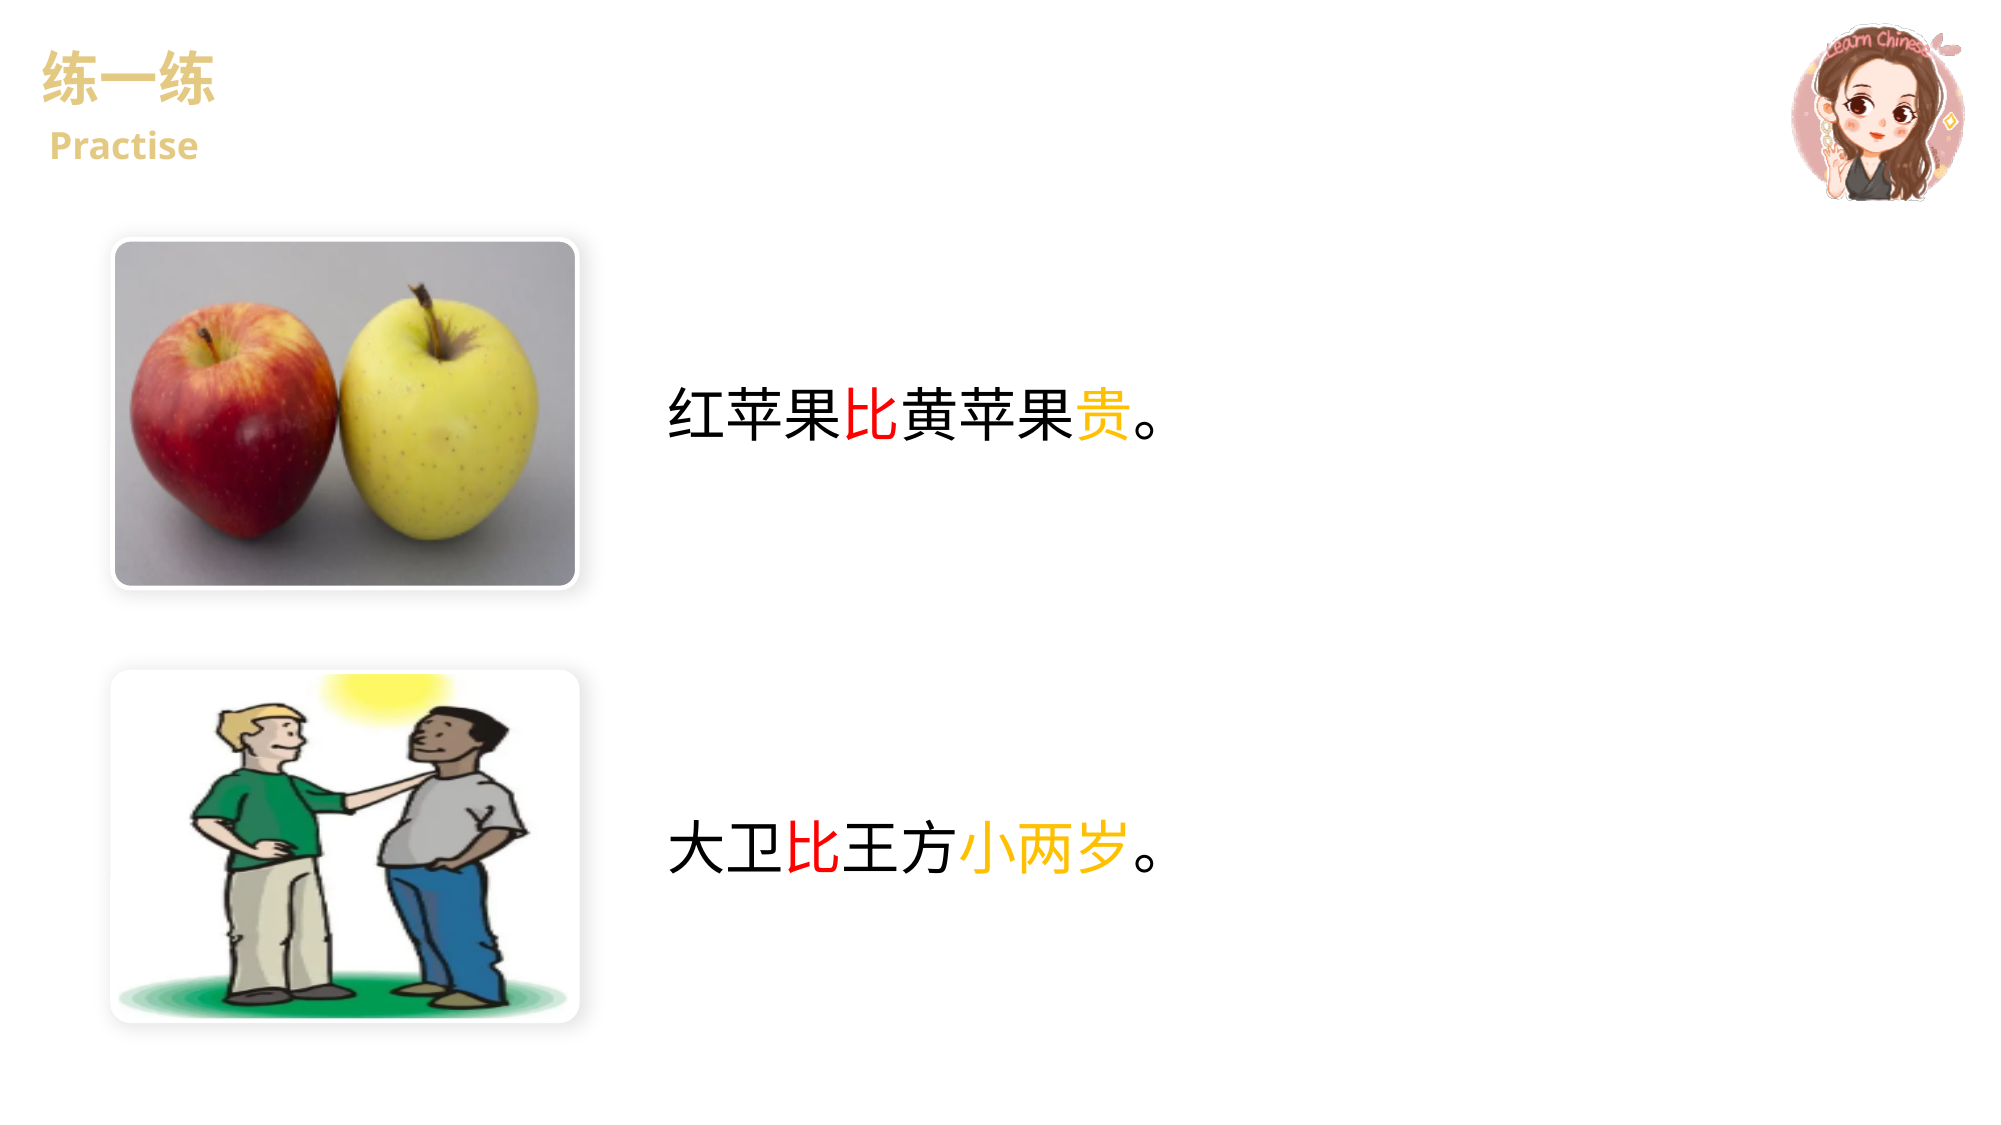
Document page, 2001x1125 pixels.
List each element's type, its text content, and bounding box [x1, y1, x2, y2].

picture [1758, 0, 1998, 240]
text_box [112, 671, 578, 1021]
text_box 红苹果比黄苹果贵。 [652, 370, 1207, 456]
text_box 大卫比王方小两岁。 [652, 803, 1207, 889]
text_box Practise [34, 115, 215, 175]
text_box [112, 239, 578, 589]
text_box 练一练 [27, 35, 477, 120]
